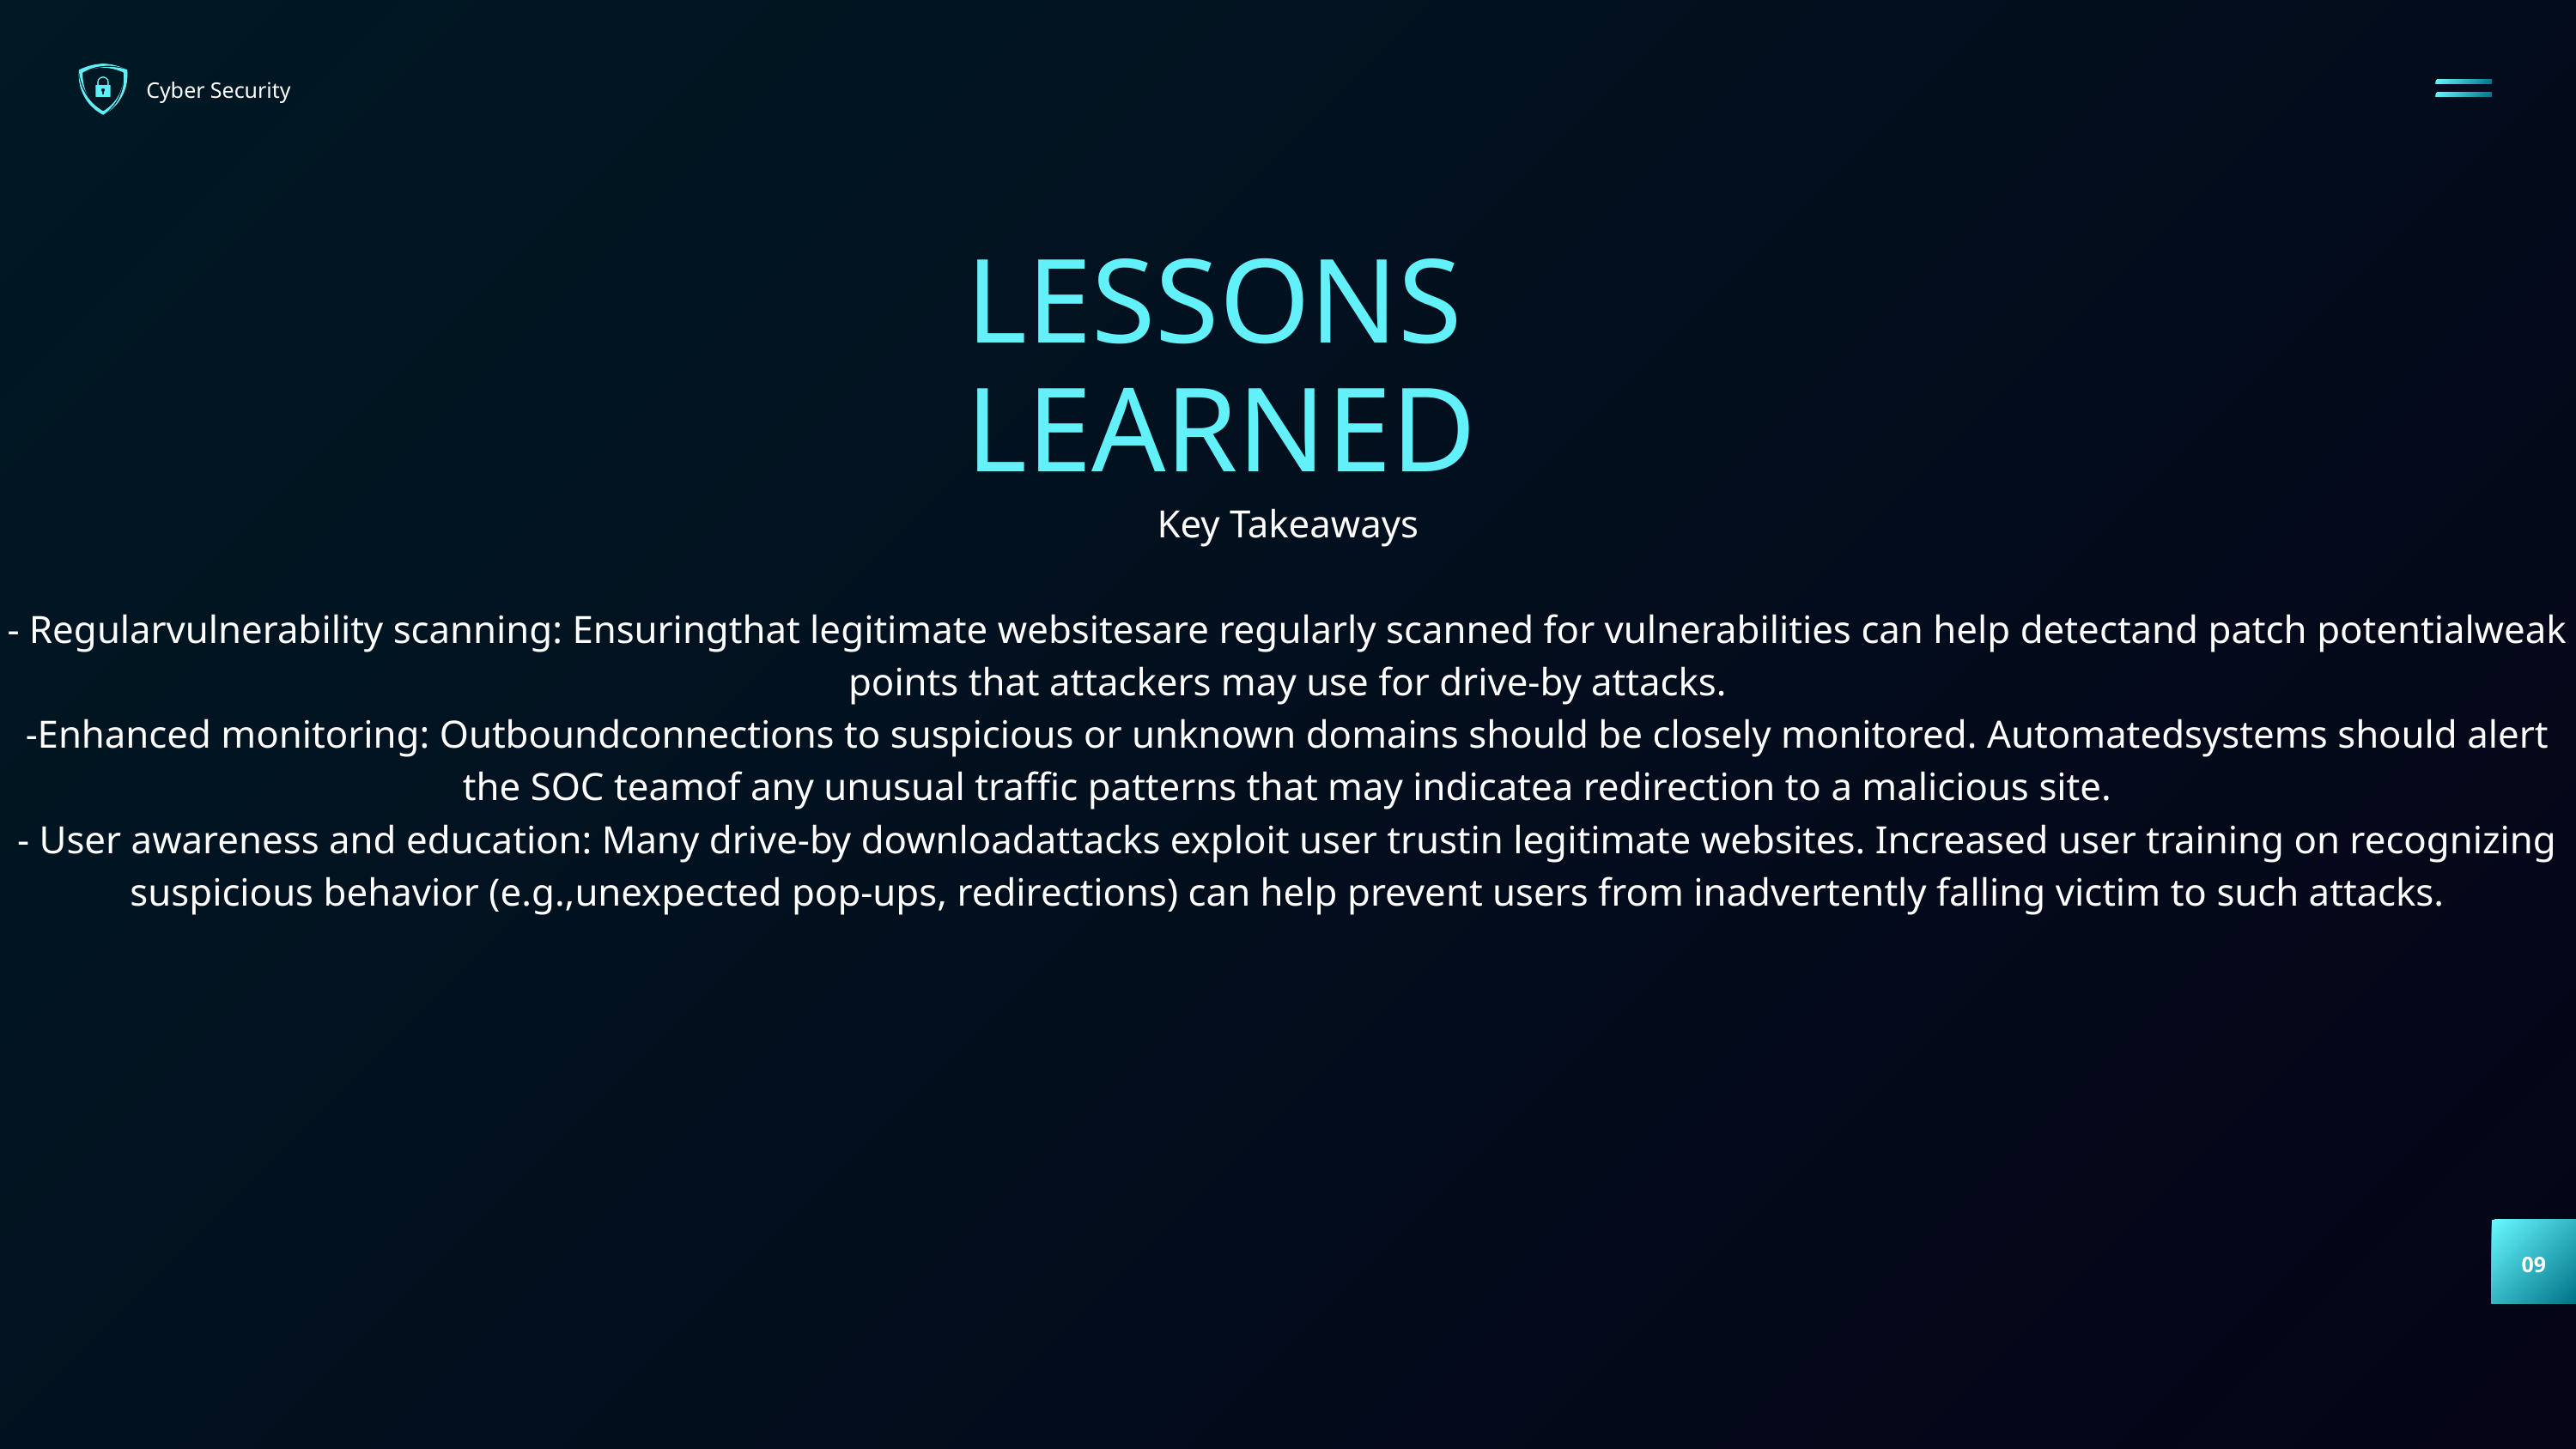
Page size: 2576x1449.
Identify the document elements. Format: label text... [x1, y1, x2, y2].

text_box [2491, 1219, 2576, 1304]
text_box LESSONS LEARNED [966, 237, 1610, 493]
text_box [2435, 79, 2493, 84]
text_box [77, 64, 129, 116]
text_box [95, 76, 111, 97]
text_box Cyber Security [146, 72, 325, 103]
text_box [2435, 92, 2493, 97]
text_box Key Takeaways - Regularvulnerability scanning: Ensuringthat legitimate websitesare regularly scanned for vulnerabilities can help detectand patch potentialweak points that attackers may use for drive-by attacks. -Enhanced monitoring: Outboundconnections to suspicious or unknown domains should be closely monitored. Automatedsystems should alert the SOC teamof any unusual traffic patterns that may indicatea redirection to a malicious site. - User awareness and education: Many drive-by downloadattacks exploit user trustin legitimate websites. Increased user training on recognizing suspicious behavior (e.g.,unexpected pop-ups, redirections) can help prevent users from inadvertently falling victim to such attacks. [0, 493, 2576, 967]
